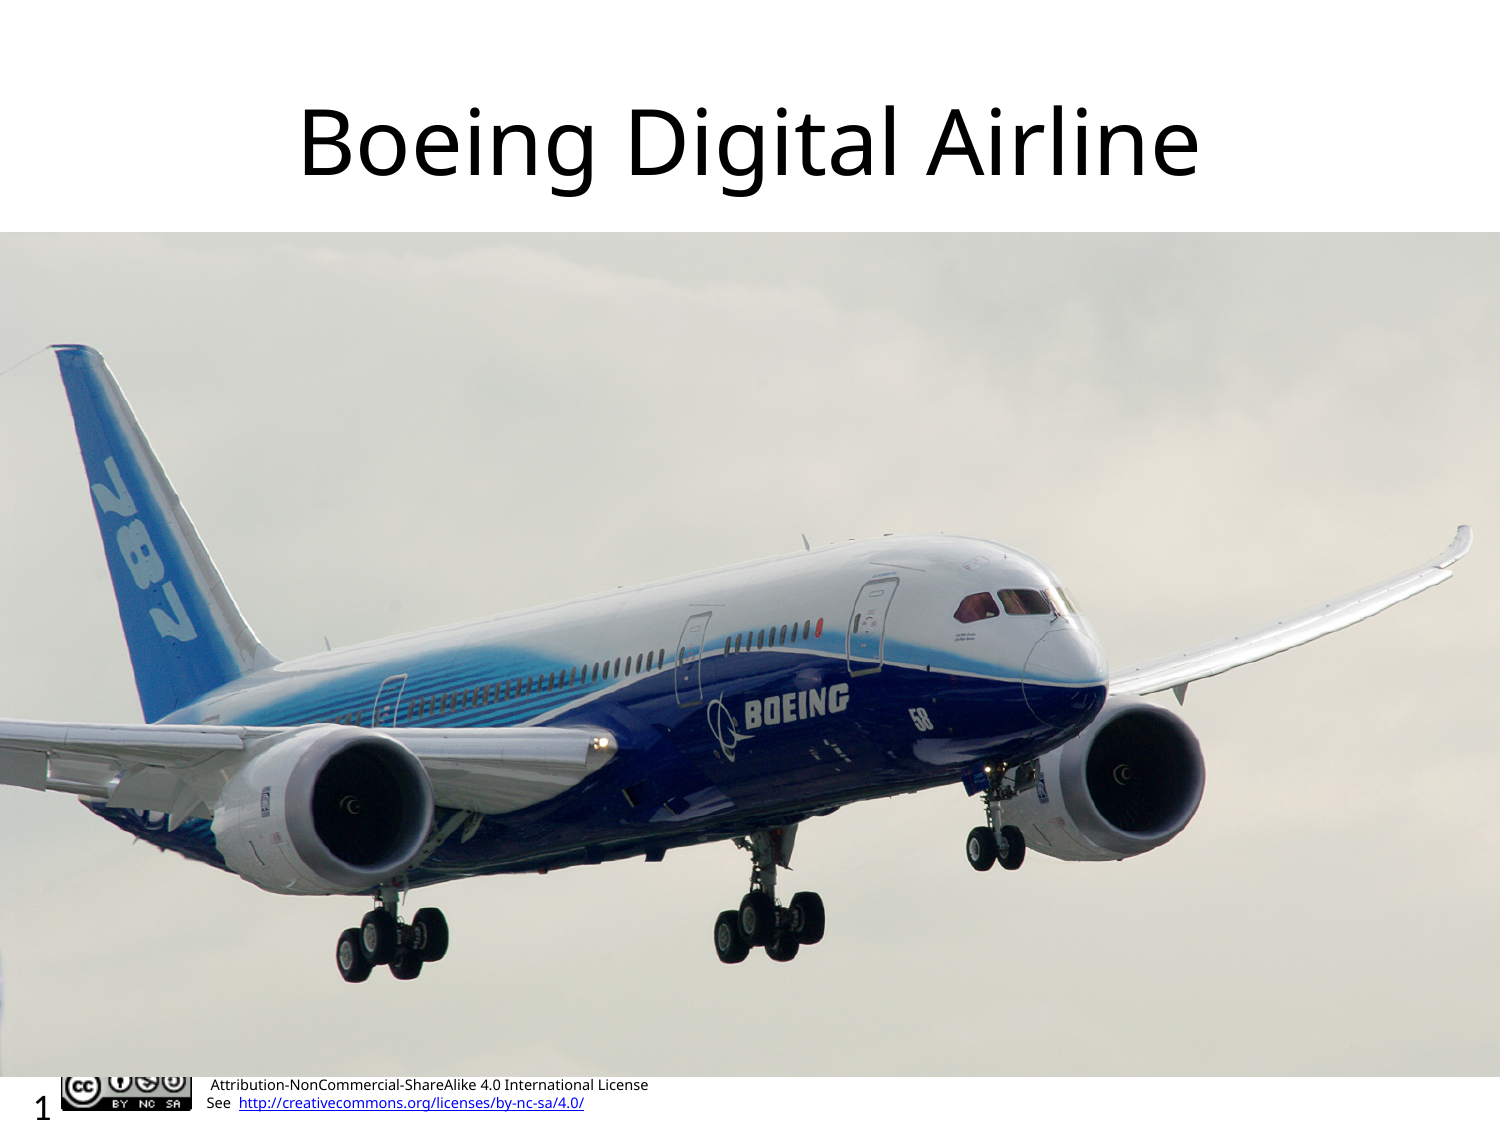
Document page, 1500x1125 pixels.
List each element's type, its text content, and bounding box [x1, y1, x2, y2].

title Boeing Digital Airline [75, 45, 1425, 230]
picture [0, 232, 1500, 1111]
slide_number ‹#› [17, 1086, 58, 1119]
